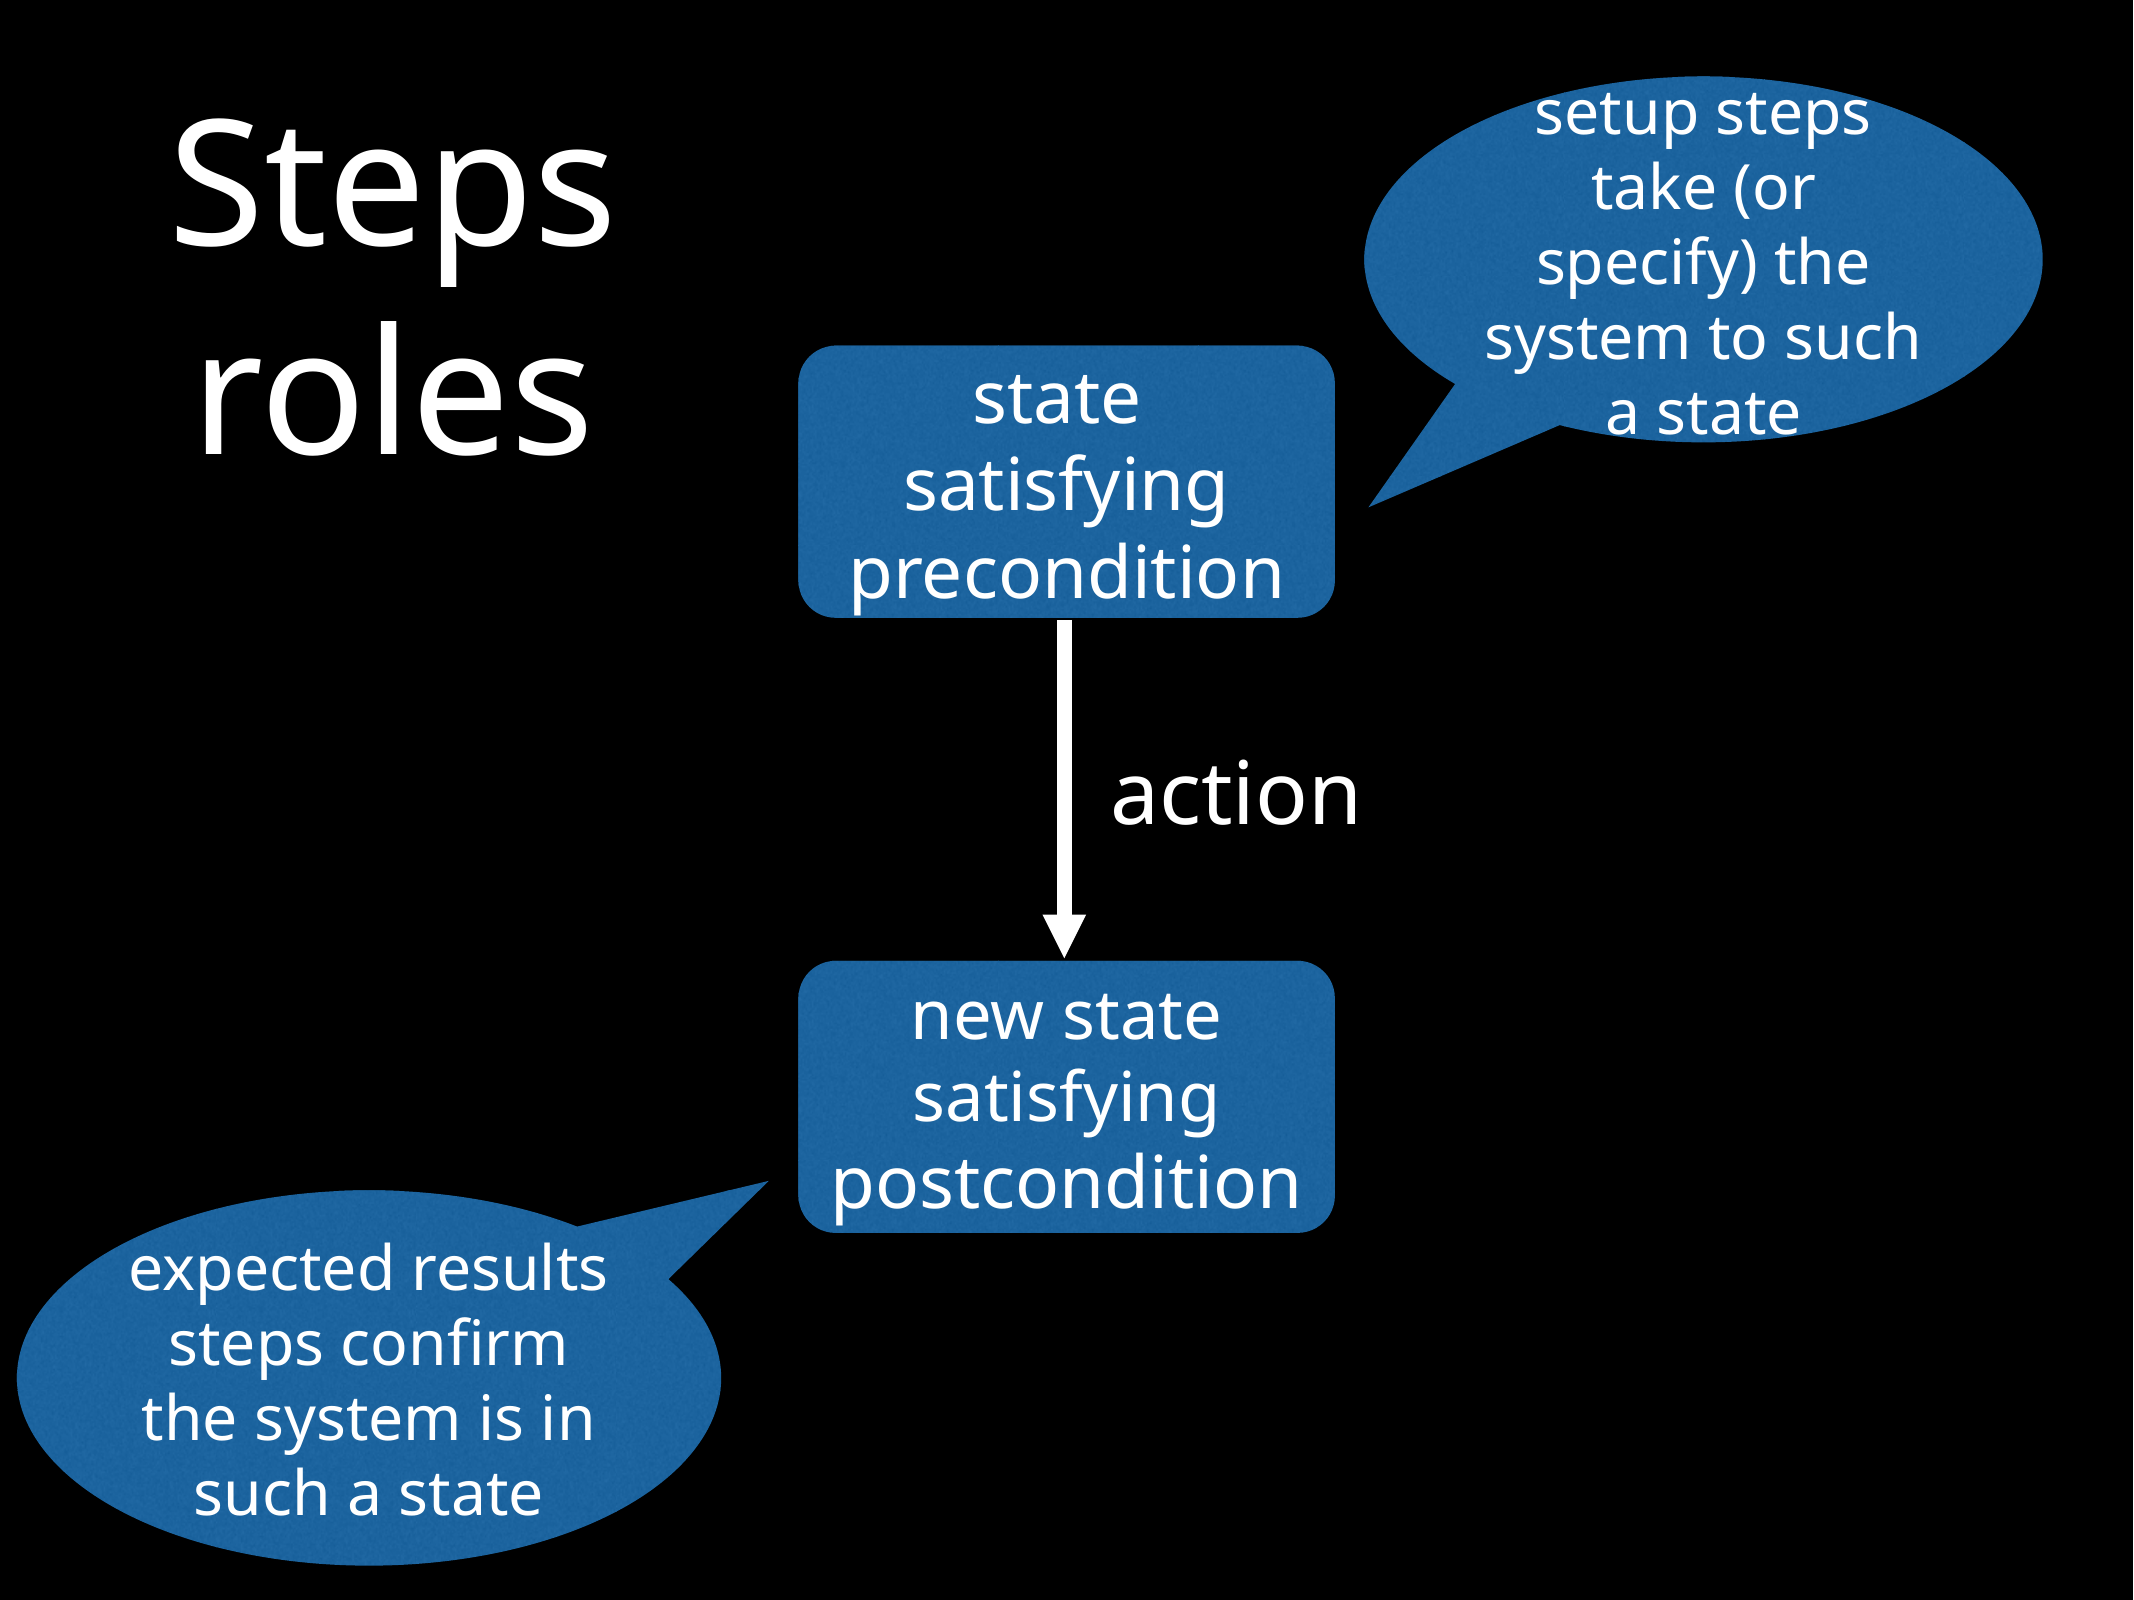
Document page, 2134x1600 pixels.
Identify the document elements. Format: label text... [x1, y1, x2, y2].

text_box setup steps take (or specify) the system to such a state [1364, 76, 2043, 508]
text_box state satisfying precondition [798, 345, 1335, 618]
text_box action [1101, 728, 1371, 851]
text_box [1058, 620, 1071, 959]
text_box expected results steps confirm the system is in such a state [16, 1180, 769, 1566]
text_box new state satisfying postcondition [798, 960, 1335, 1233]
title Steps roles [34, 0, 752, 565]
